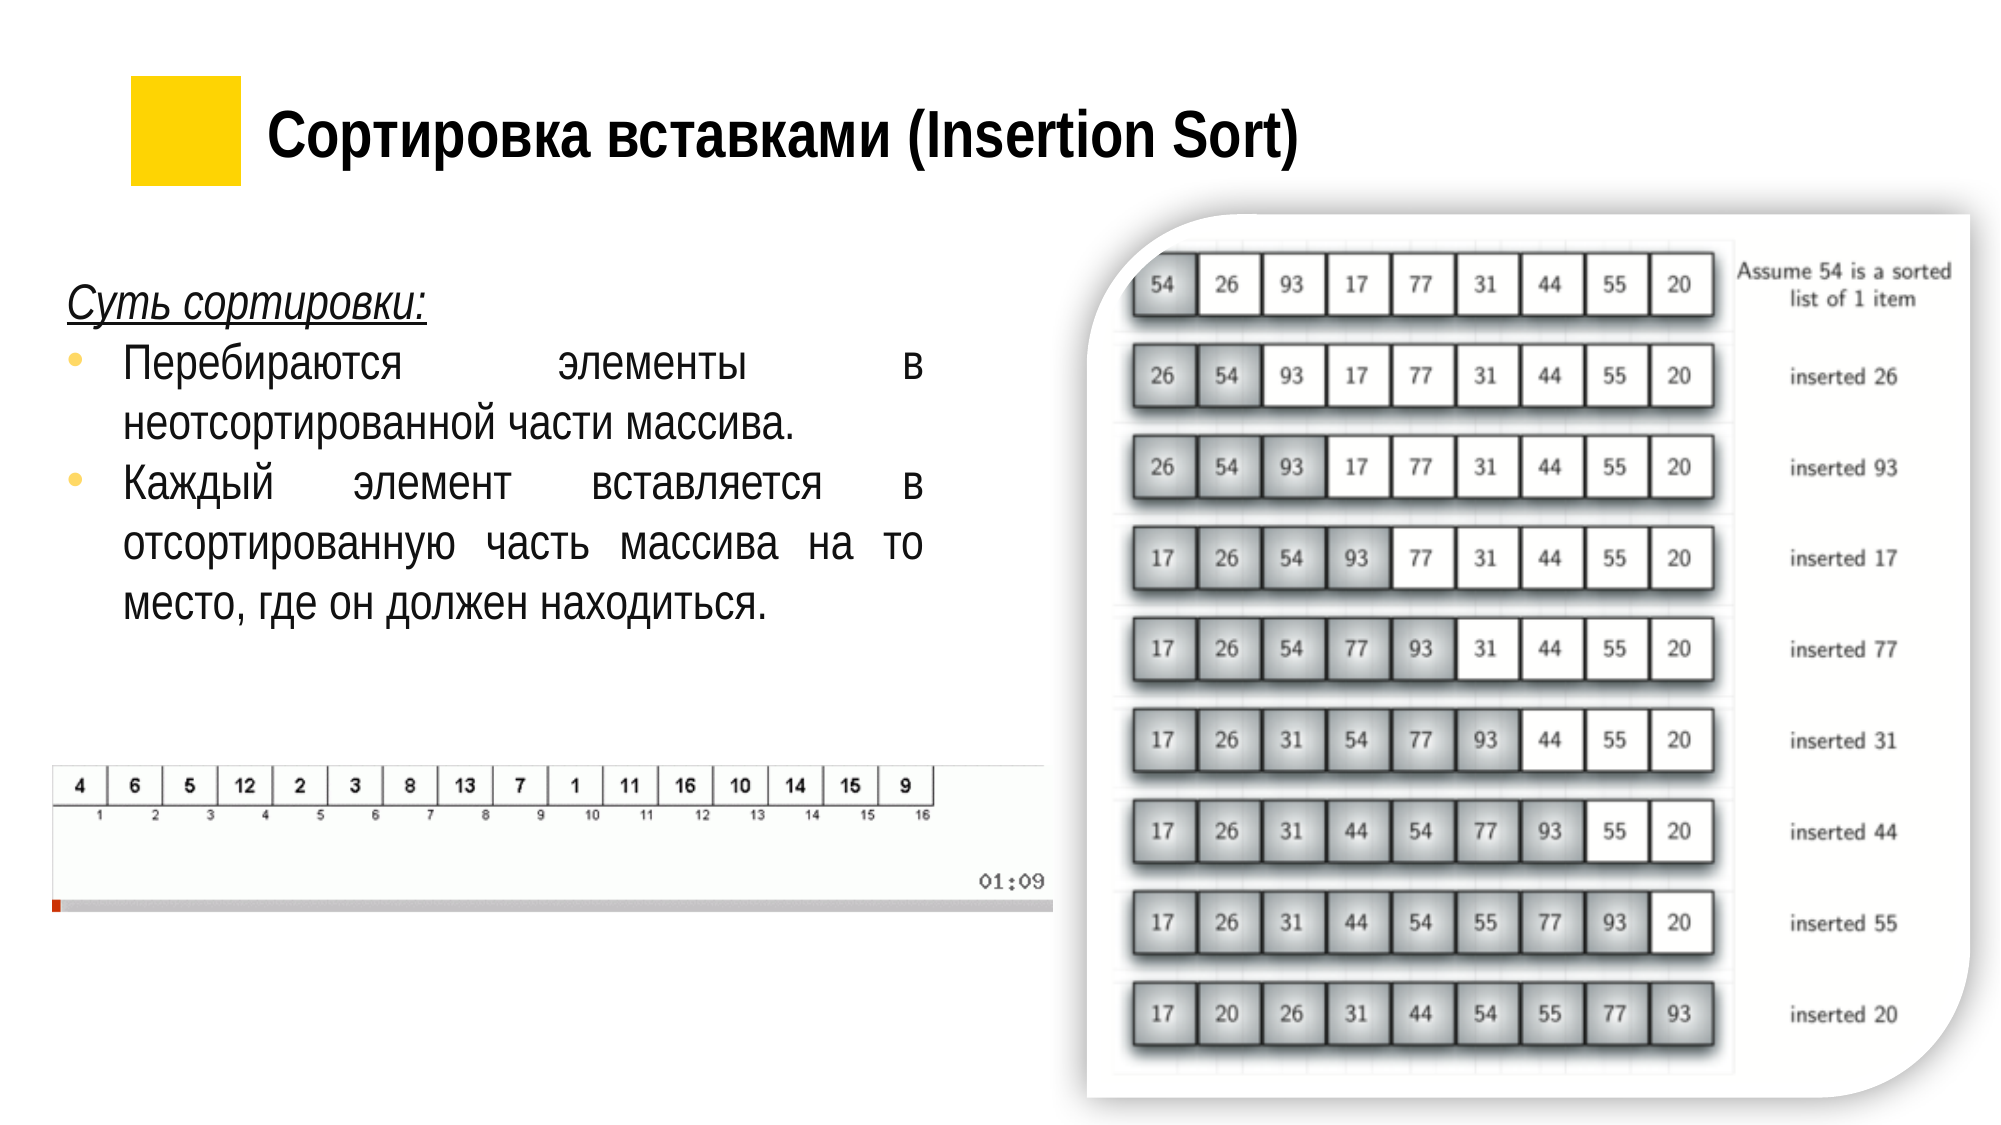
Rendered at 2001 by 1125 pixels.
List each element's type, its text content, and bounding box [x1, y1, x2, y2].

picture [131, 76, 241, 186]
picture [51, 765, 1053, 914]
text_box Суть сортировки: Перебираются элементы в неотсортированной части массива. Каждый элемент вставляется в отсортированную часть массива на то место, где он должен находиться. [51, 262, 940, 637]
picture [1094, 221, 1963, 1091]
text_box Сортировка вставками (Insertion Sort) [252, 83, 1763, 178]
